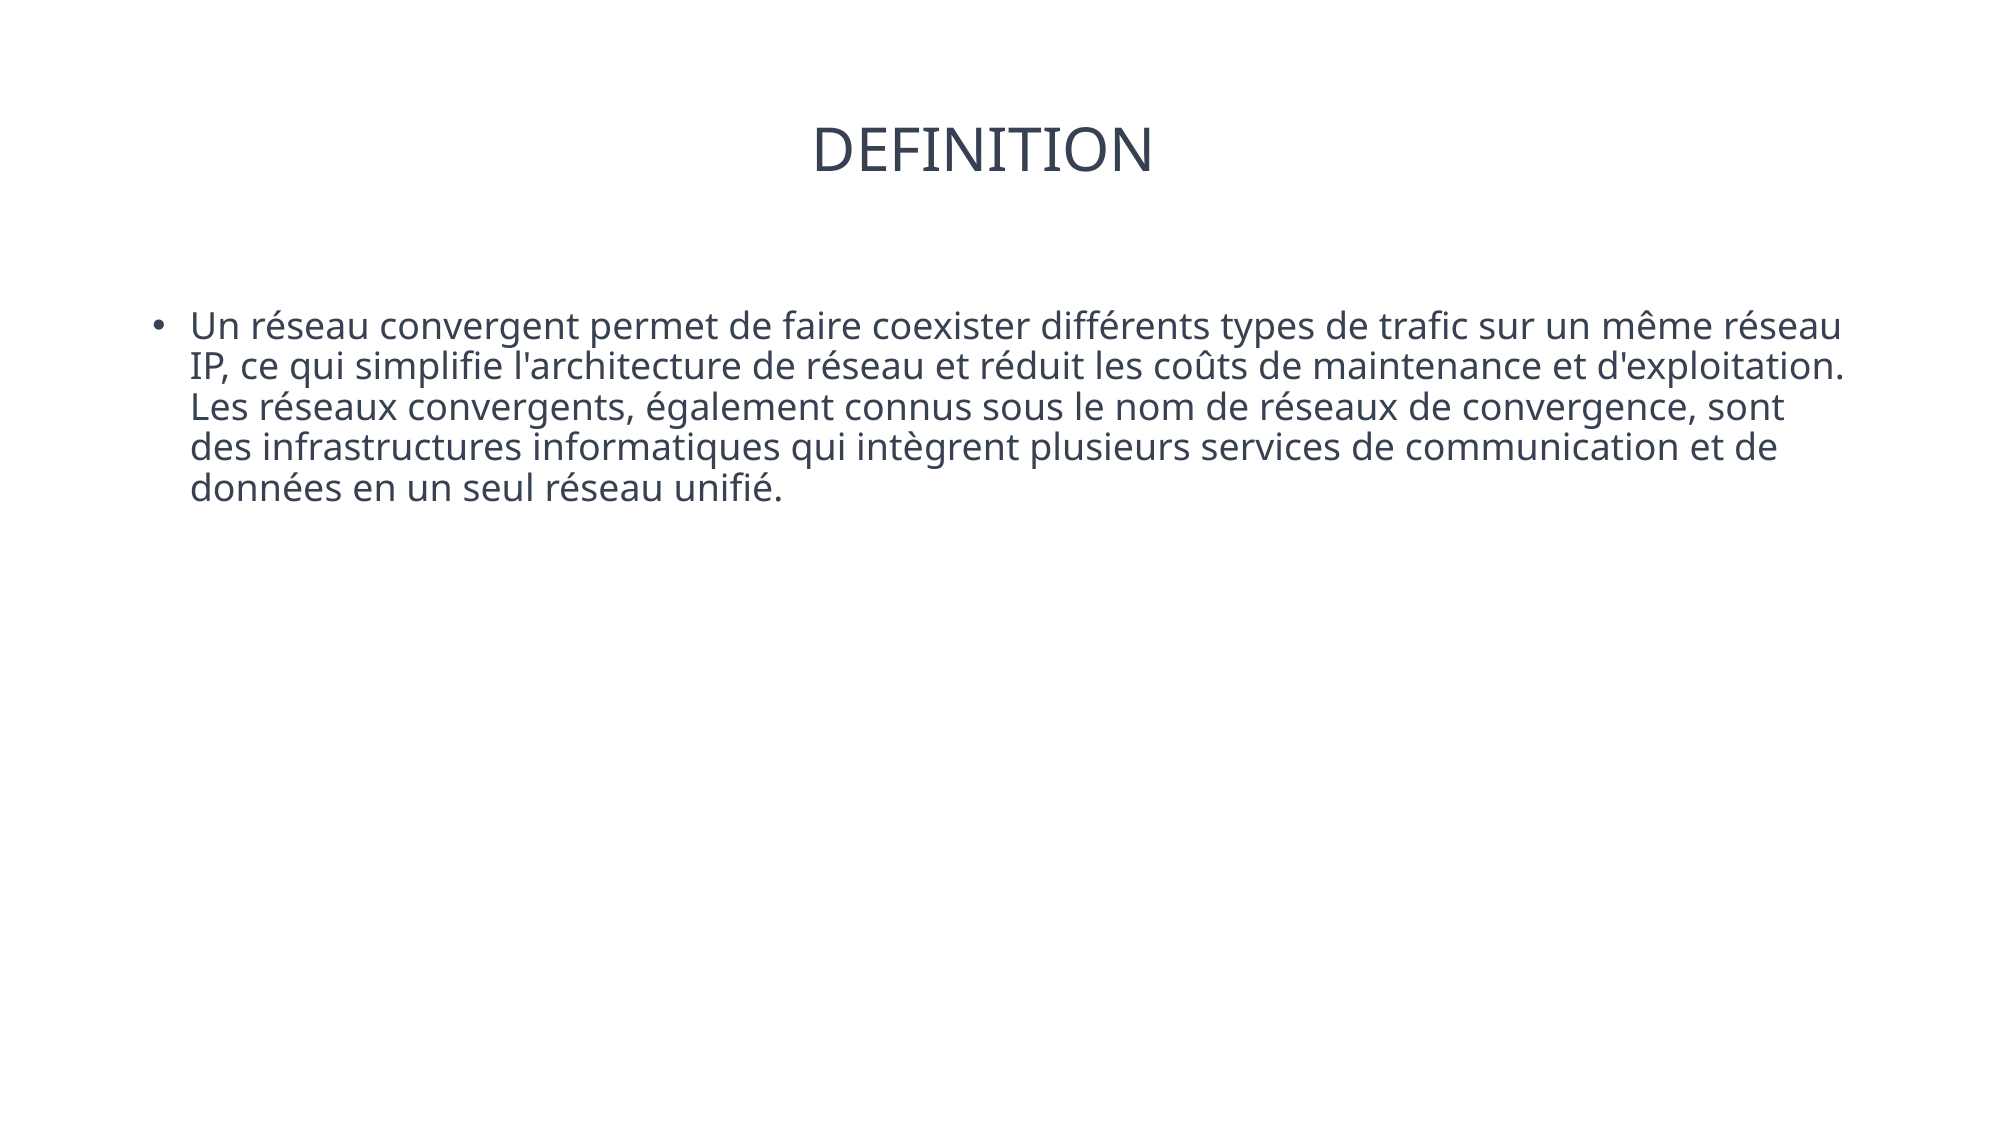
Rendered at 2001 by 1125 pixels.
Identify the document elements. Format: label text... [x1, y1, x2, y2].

list Un réseau convergent permet de faire coexister différents types de trafic sur un même réseau IP, ce qui simplifie l'architecture de réseau et réduit les coûts de maintenance et d'exploitation. Les réseaux convergents, également connus sous le nom de réseaux de convergence, sont des infrastructures informatiques qui intègrent plusieurs services de communication et de données en un seul réseau unifié. [137, 299, 1863, 1014]
title DEFINITION [121, 111, 1847, 193]
